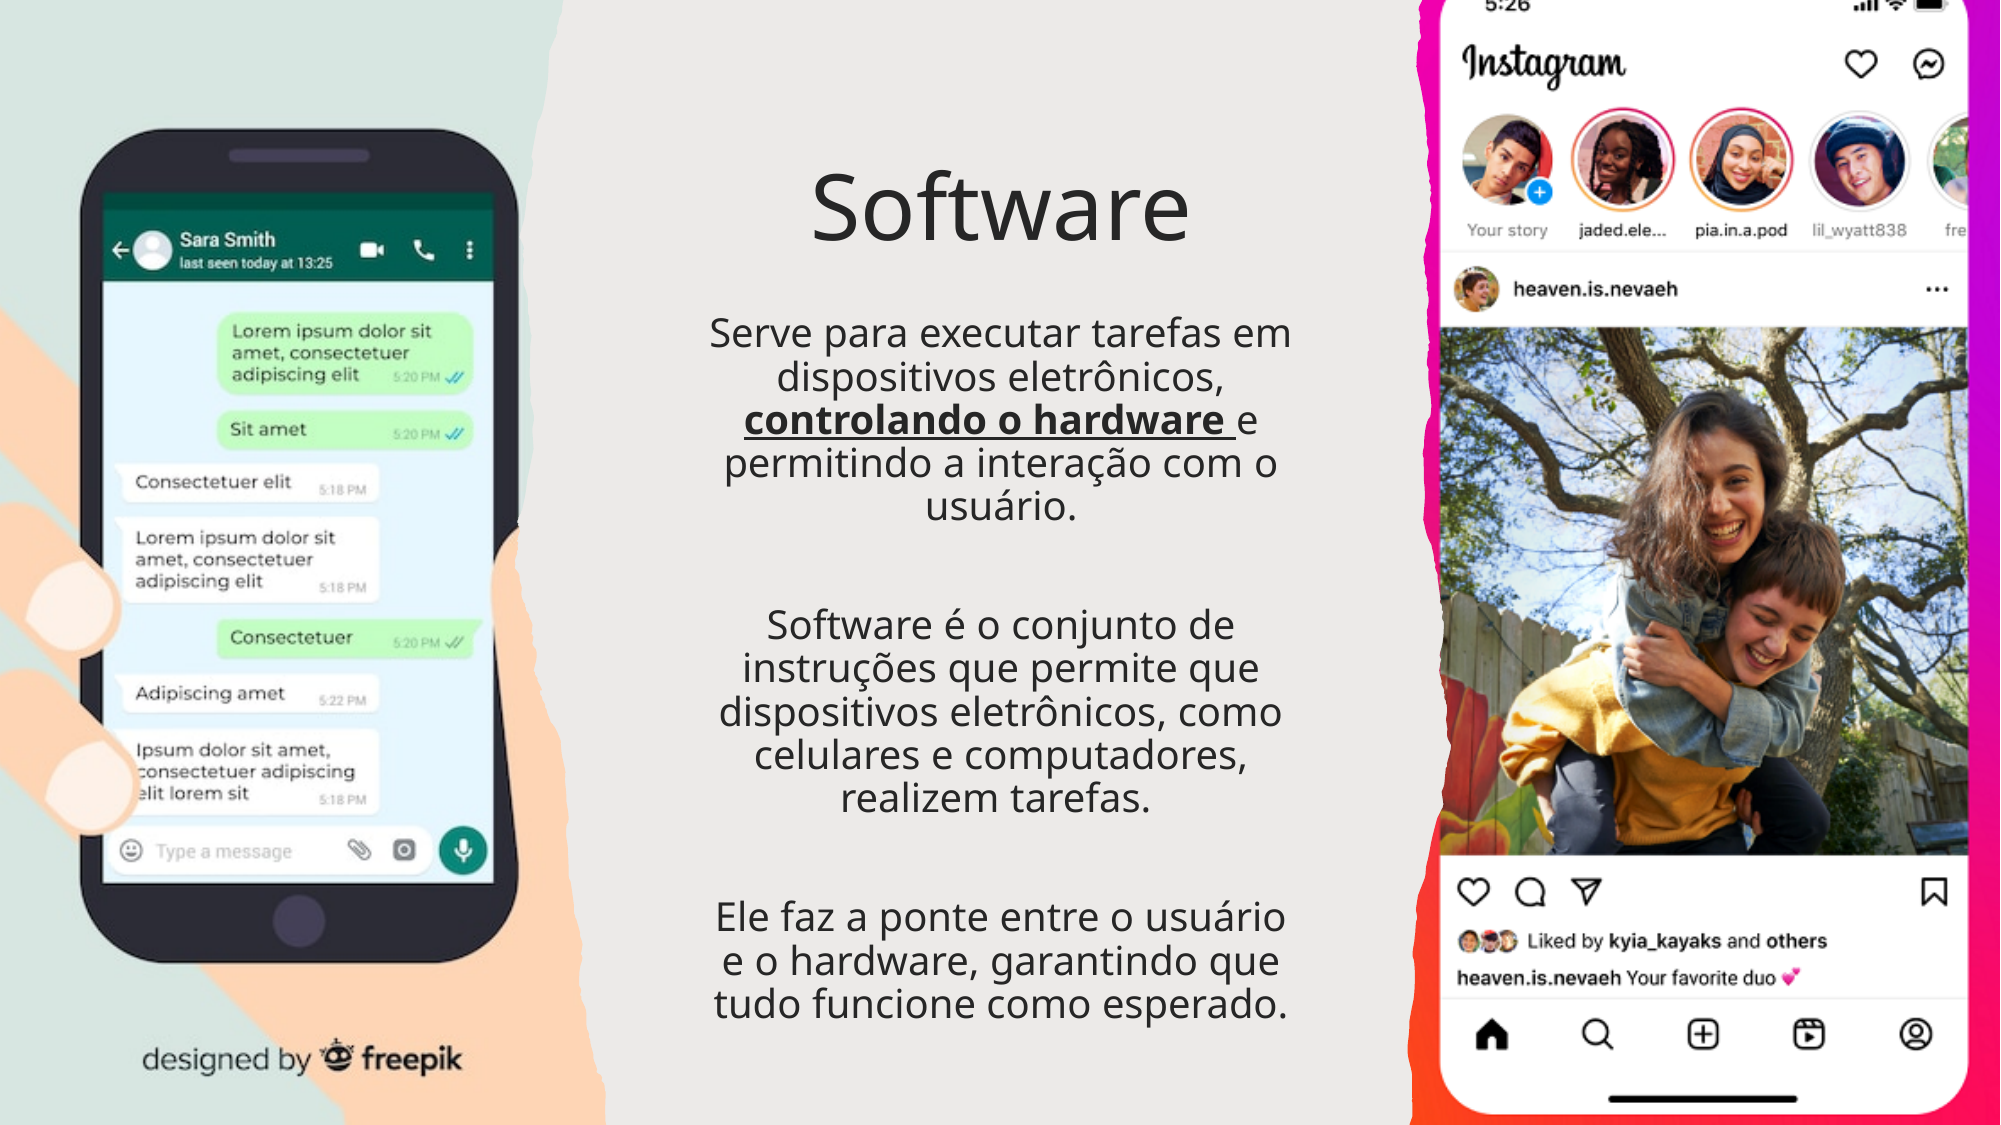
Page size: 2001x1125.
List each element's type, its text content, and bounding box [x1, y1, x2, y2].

picture [0, 0, 607, 1125]
title Software [651, 99, 1352, 322]
text_box [607, 0, 1406, 1125]
picture [1406, 0, 2000, 1125]
list Serve para executar tarefas em dispositivos eletrônicos, controlando o hardware e permitindo a interação com o usuário. Software é o conjunto de instruções que permite que dispositivos eletrônicos, como celulares e computadores, realizem tarefas. Ele faz a ponte entre o usuário e o hardware, garantindo que tudo funcione como esperado. [688, 305, 1314, 1044]
